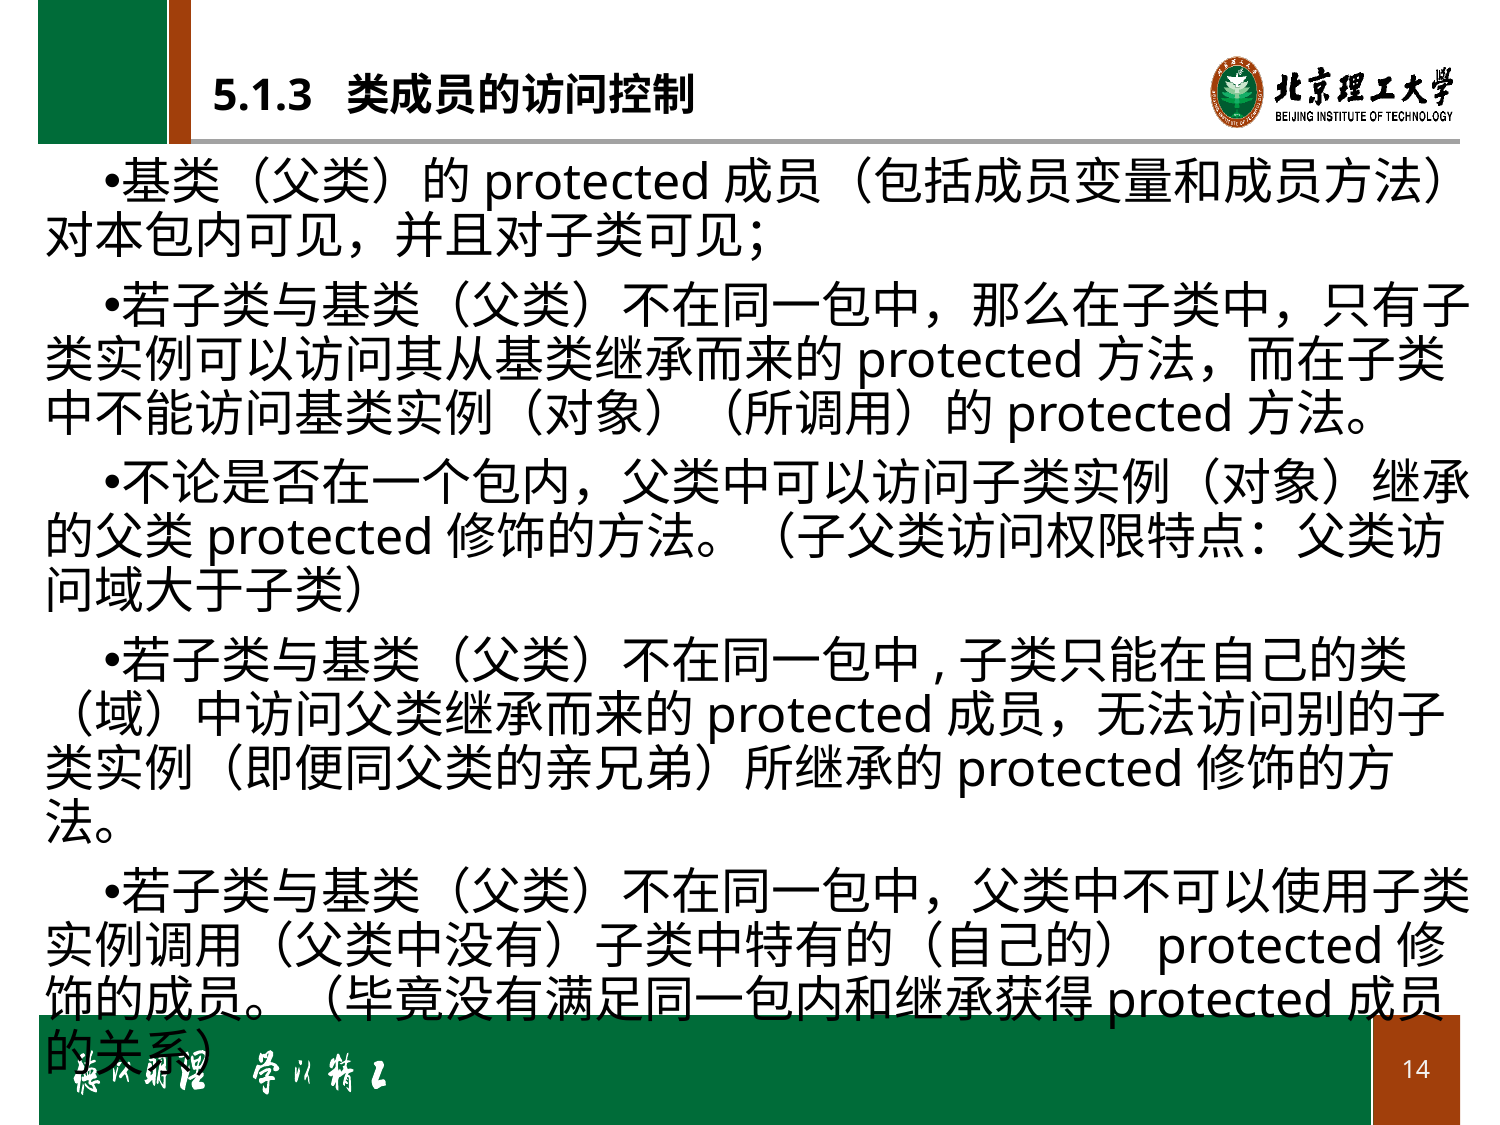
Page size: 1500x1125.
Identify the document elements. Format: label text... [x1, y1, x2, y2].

list 基类（父类）的protected成员（包括成员变量和成员方法）对本包内可见，并且对子类可见； 若子类与基类（父类）不在同一包中，那么在子类中，只有子类实例可以访问其从基类继承而来的protected方法，而在子类中不能访问基类实例（对象）（所调用）的protected方法。 不论是否在一个包内，父类中可以访问子类实例（对象）继承的父类protected修饰的方法。（子父类访问权限特点：父类访问域大于子类） 若子类与基类（父类）不在同一包中,子类只能在自己的类（域）中访问父类继承而来的protected成员，无法访问别的子类实例（即便同父类的亲兄弟）所继承的protected修饰的方法。 若子类与基类（父类）不在同一包中，父类中不可以使用子类实例调用（父类中没有）子类中特有的（自己的）protected修饰的成员。（毕竟没有满足同一包内和继承获得protected成员的关系） [29, 149, 1491, 1098]
picture [1262, 56, 1453, 128]
title 5.1.3 类成员的访问控制 [197, 56, 1262, 136]
